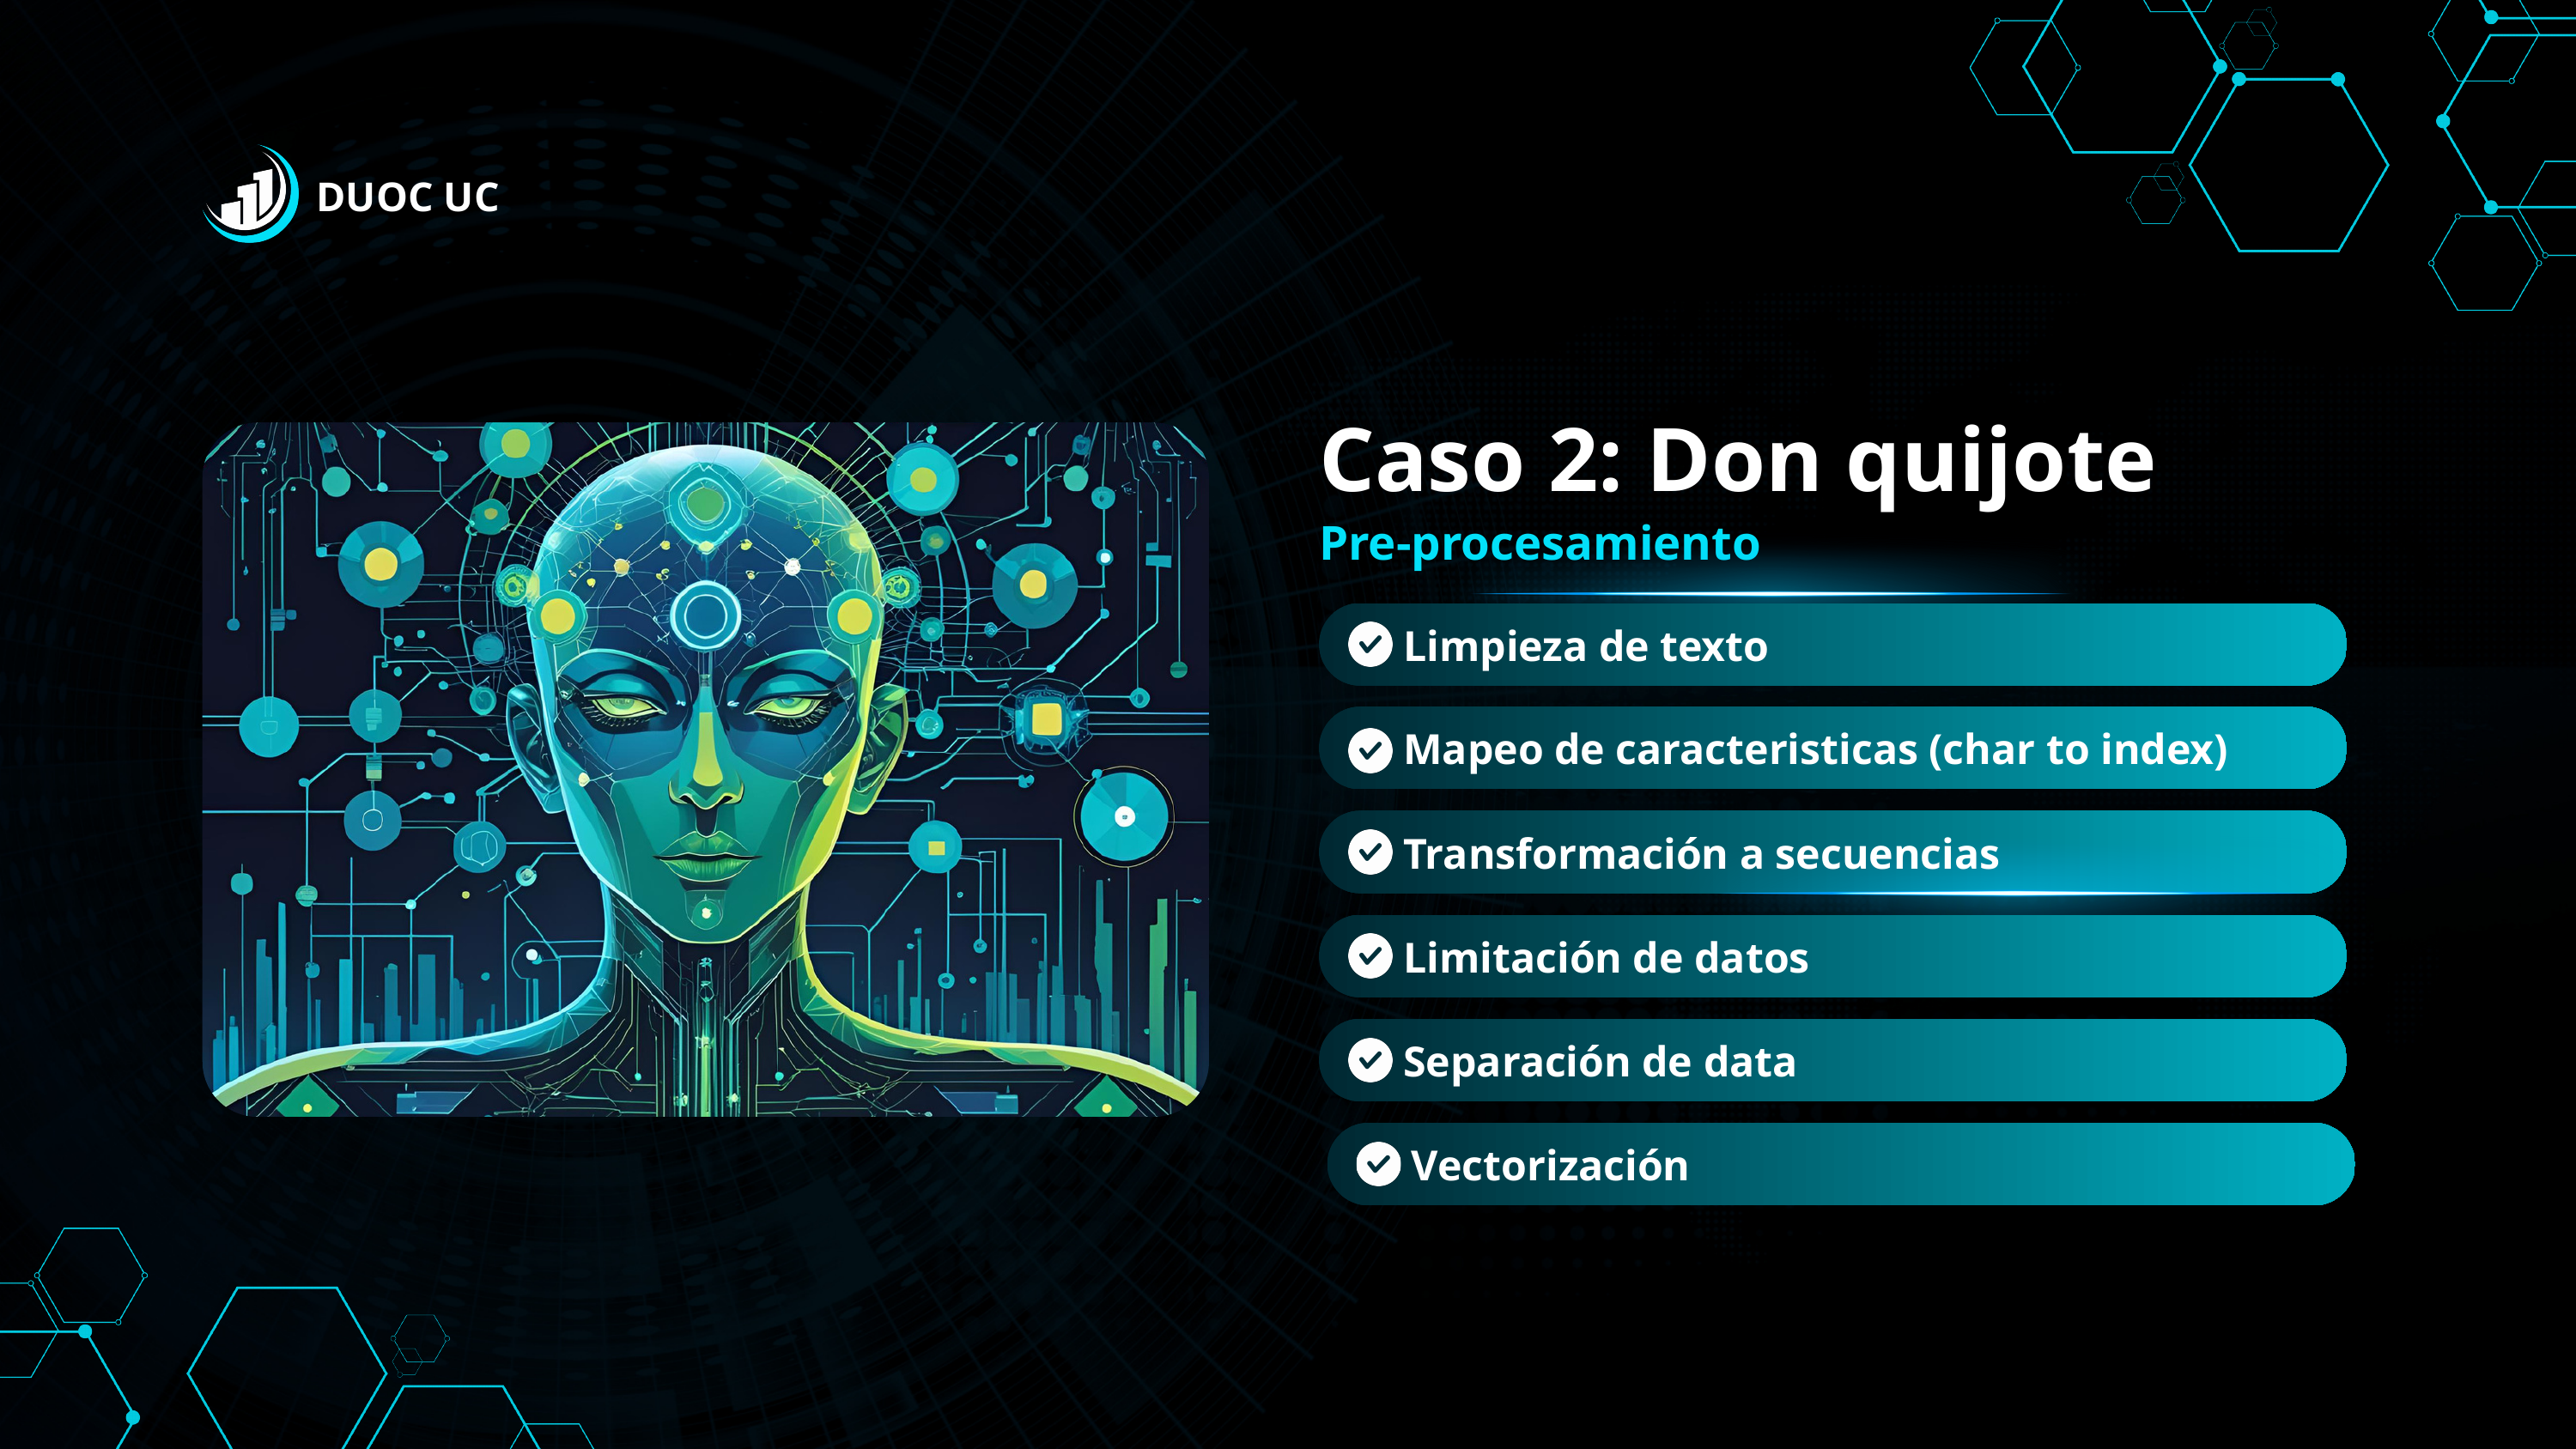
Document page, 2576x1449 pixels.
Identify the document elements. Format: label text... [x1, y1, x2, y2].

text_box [1318, 603, 2348, 686]
text_box Caso 2: Don quijote [1319, 386, 2223, 510]
text_box Pre-procesamiento [1319, 508, 2015, 570]
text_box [202, 421, 1210, 1118]
text_box [1430, 533, 2111, 601]
text_box [202, 144, 299, 243]
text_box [1327, 1122, 2356, 1206]
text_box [1318, 810, 2348, 894]
text_box DUOC UC [316, 167, 766, 220]
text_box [1318, 1018, 2348, 1102]
text_box [0, 0, 2576, 1449]
text_box [0, 1228, 607, 1449]
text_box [1318, 706, 2348, 790]
text_box [1969, 0, 2576, 311]
text_box [1674, 833, 2355, 953]
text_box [1318, 914, 2348, 998]
